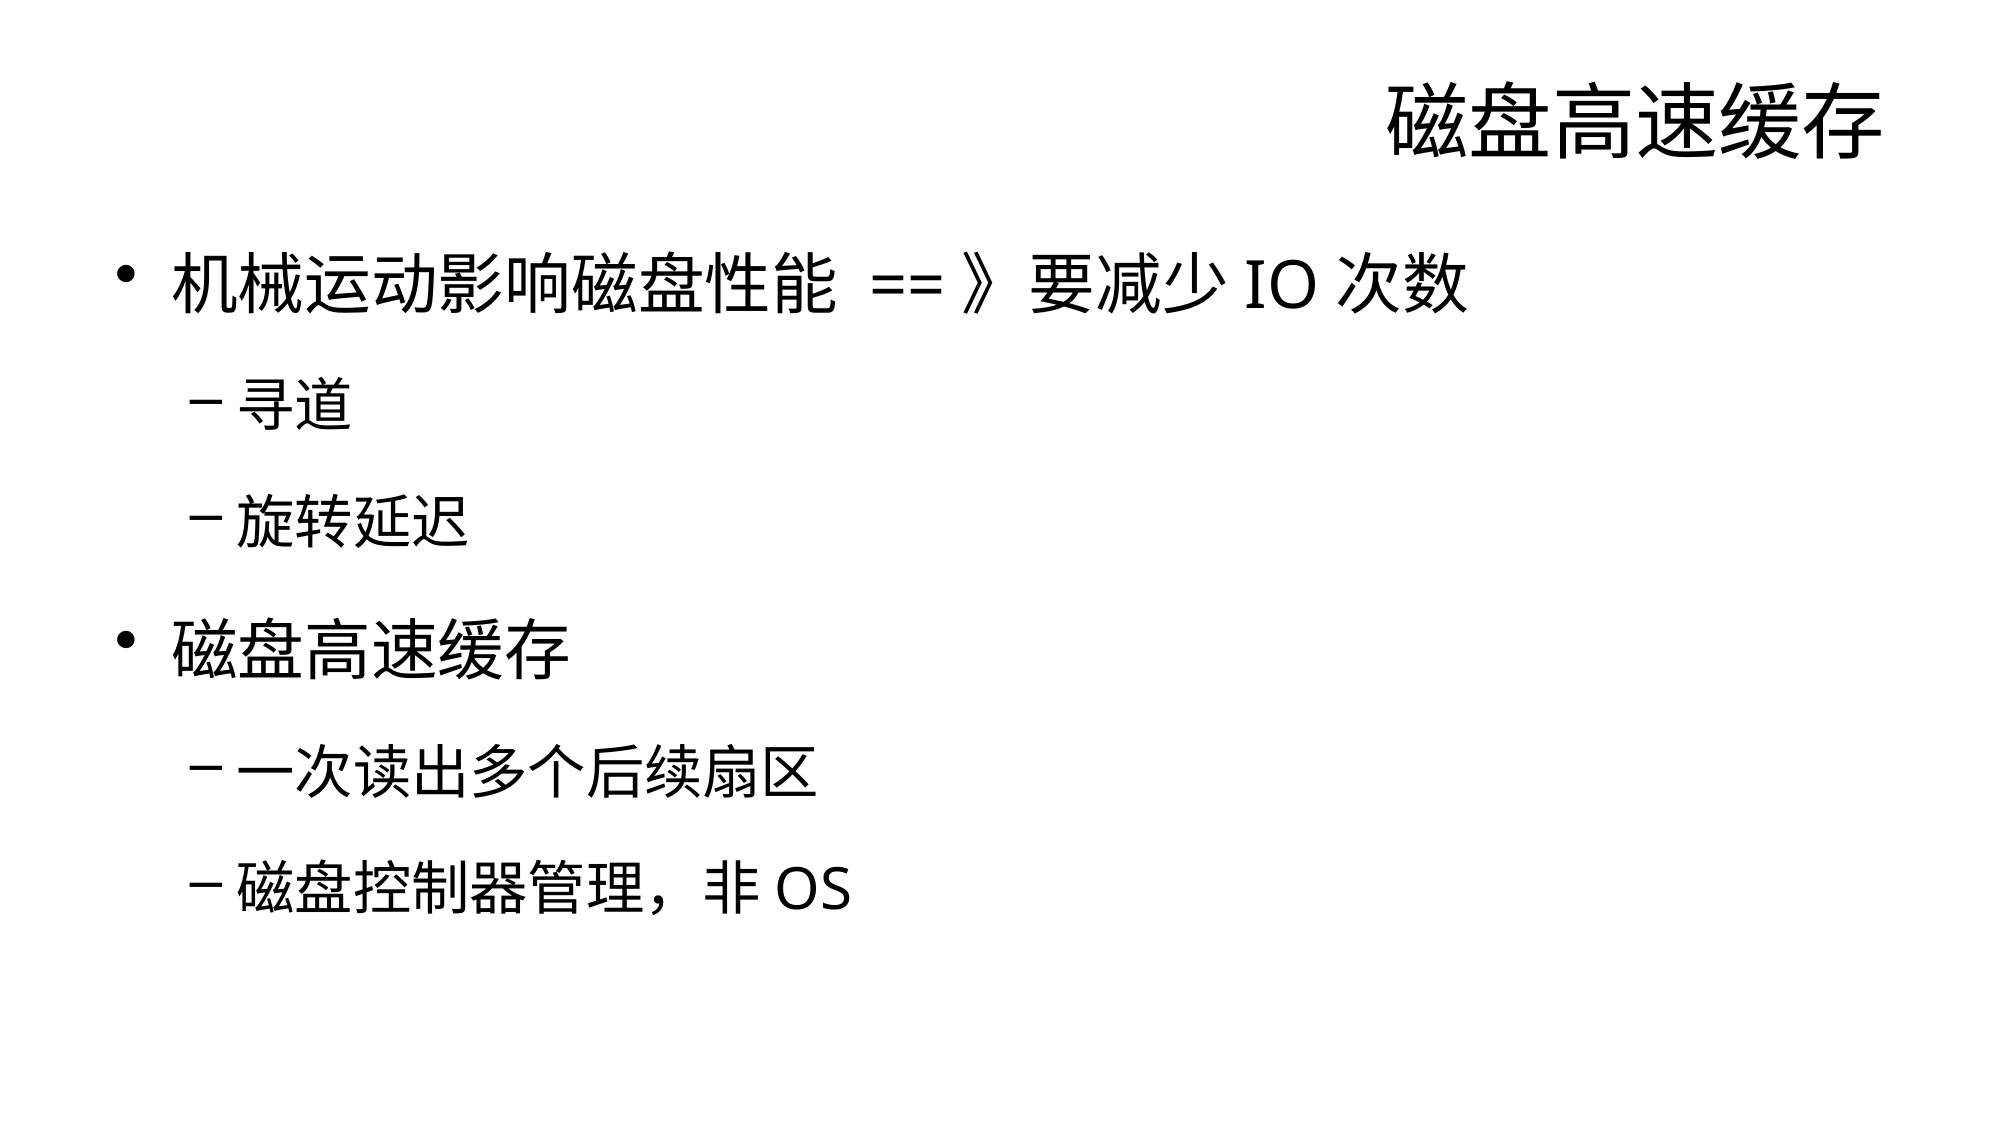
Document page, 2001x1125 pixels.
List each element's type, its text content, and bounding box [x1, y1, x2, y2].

list 机械运动影响磁盘性能 ==》要减少IO次数 寻道 旋转延迟 磁盘高速缓存 一次读出多个后续扇区 磁盘控制器管理，非OS [99, 193, 1901, 1006]
title 磁盘高速缓存 [99, 44, 1901, 193]
